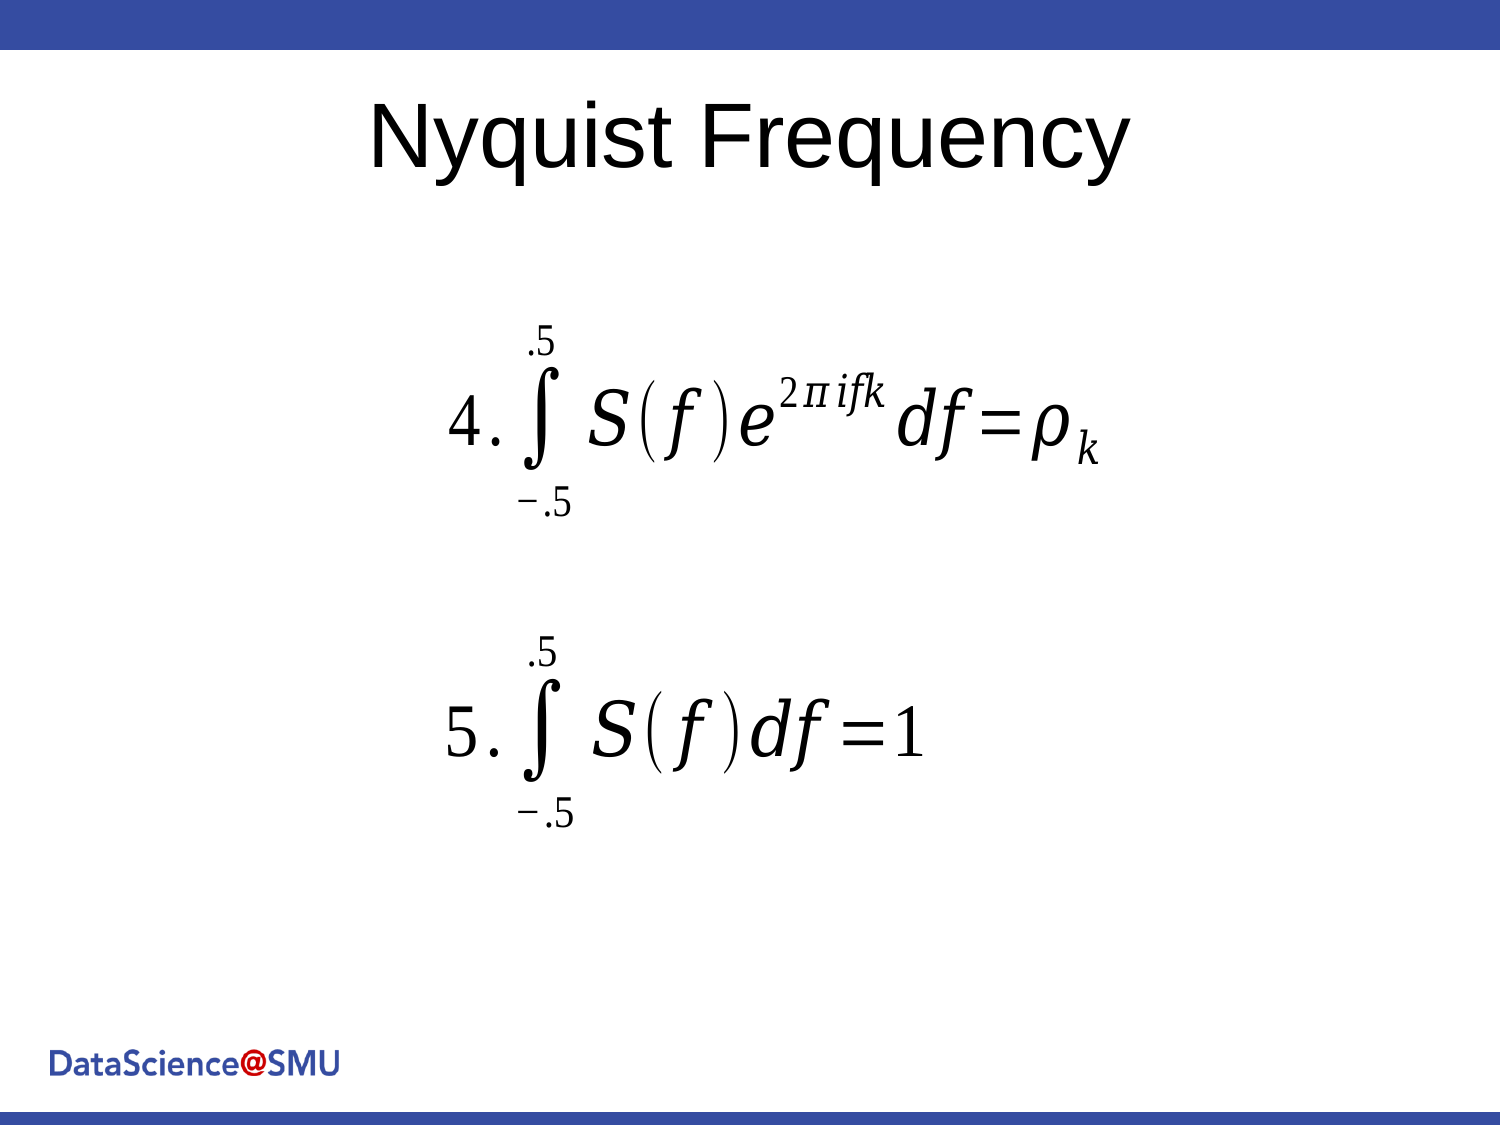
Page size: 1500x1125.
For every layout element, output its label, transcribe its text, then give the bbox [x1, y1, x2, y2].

picture [50, 1049, 339, 1076]
title Nyquist Frequency [75, 37, 1425, 225]
